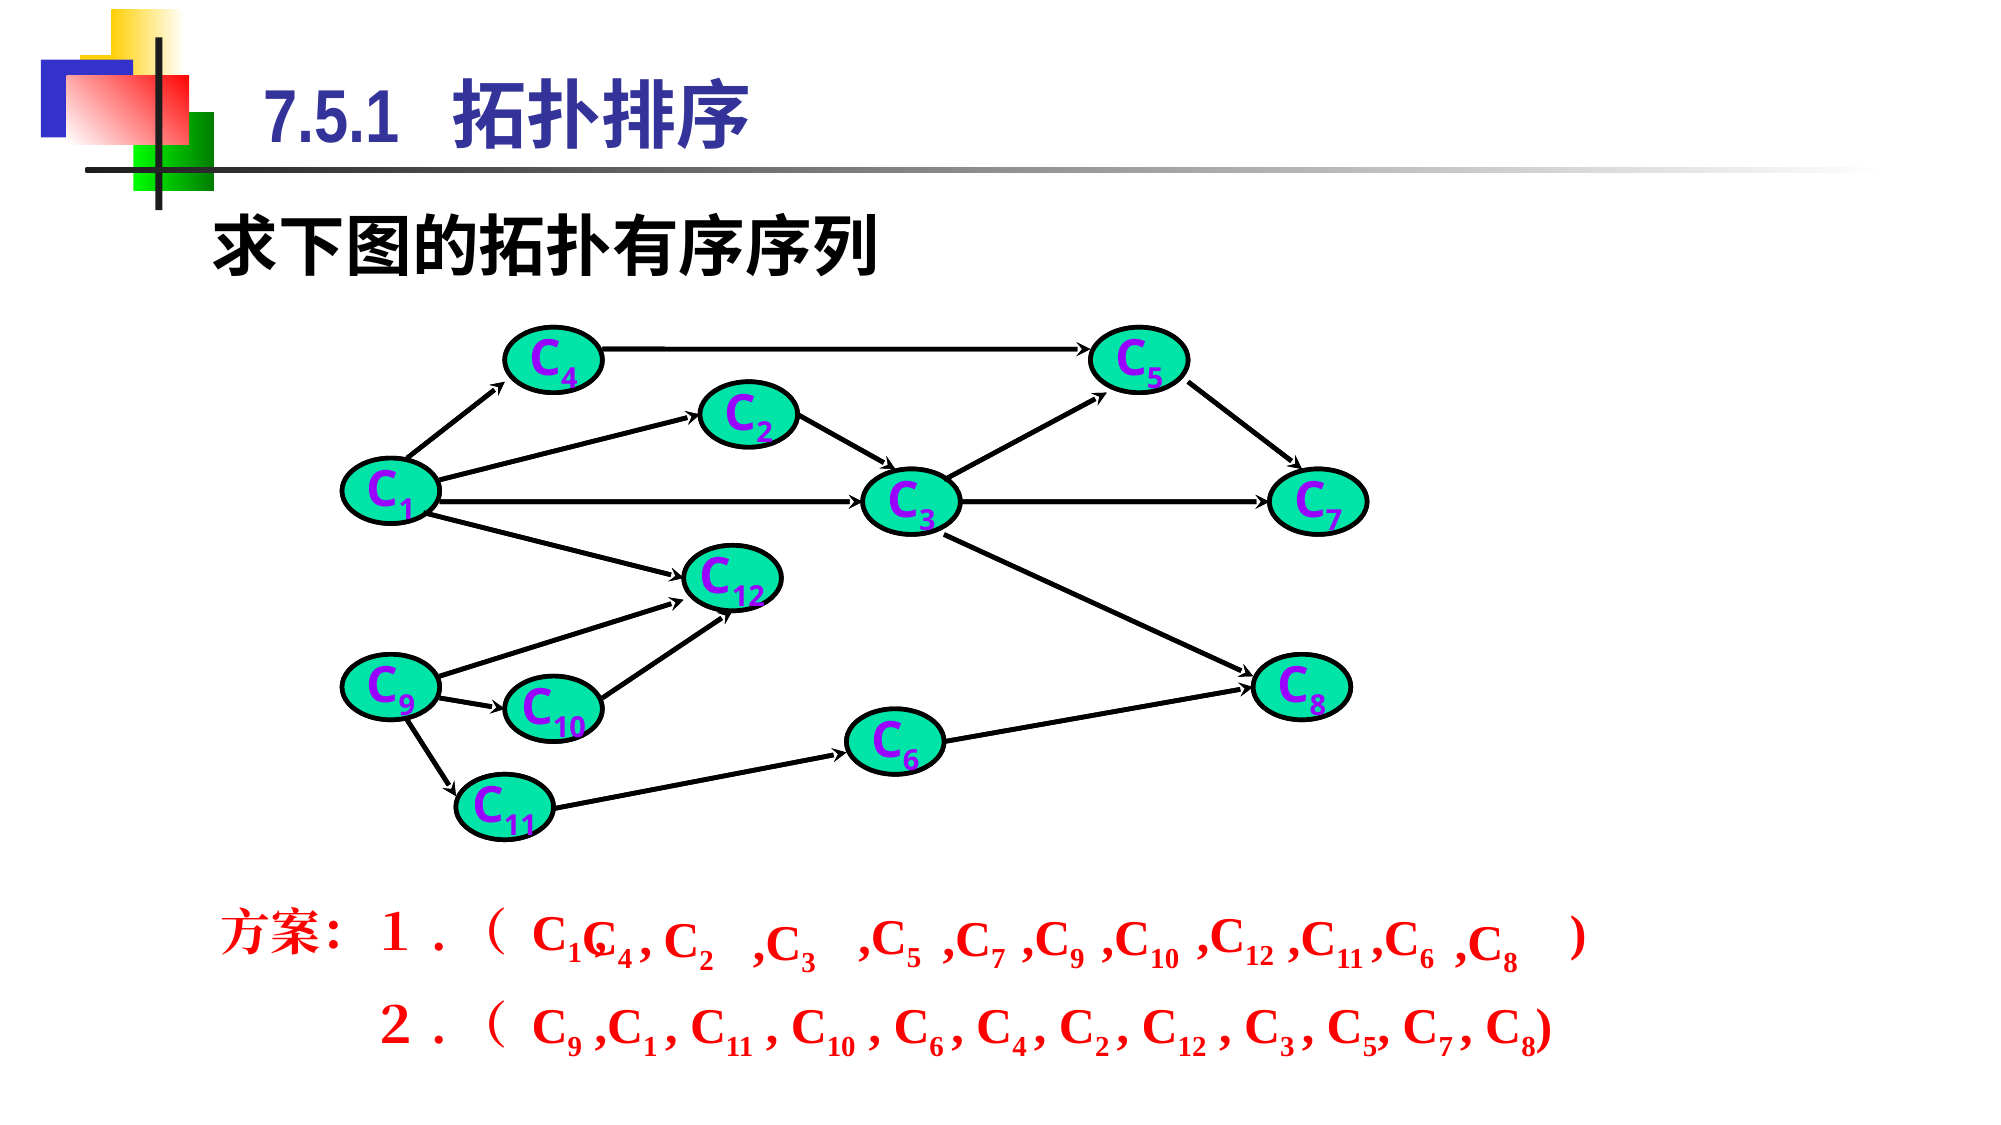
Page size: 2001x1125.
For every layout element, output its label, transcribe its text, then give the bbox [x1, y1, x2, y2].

text_box 方案：１.（ C1 , ) ２.（ C9 ,C1 , C11 , C10 , C6 , C4 , C2 , C12 , C3 , C5, C7 , C8) [205, 892, 1646, 1070]
text_box C2 [648, 900, 759, 984]
text_box 求下图的拓扑有序序列 [197, 196, 1171, 291]
text_box ,C10 [1086, 898, 1202, 982]
text_box ,C7 [927, 898, 1007, 982]
text_box ,C8 [1440, 903, 1541, 986]
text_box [341, 326, 1368, 840]
text_box ,C3 [738, 902, 839, 986]
text_box C4 , [567, 898, 668, 982]
text_box ,C11 [1273, 898, 1356, 982]
text_box ,C9 [1007, 898, 1086, 982]
text_box 7.5.1 拓扑排序 [248, 60, 1953, 186]
text_box ,C6 [1356, 898, 1457, 982]
text_box ,C5 [843, 897, 944, 981]
text_box ,C12 [1182, 895, 1297, 979]
